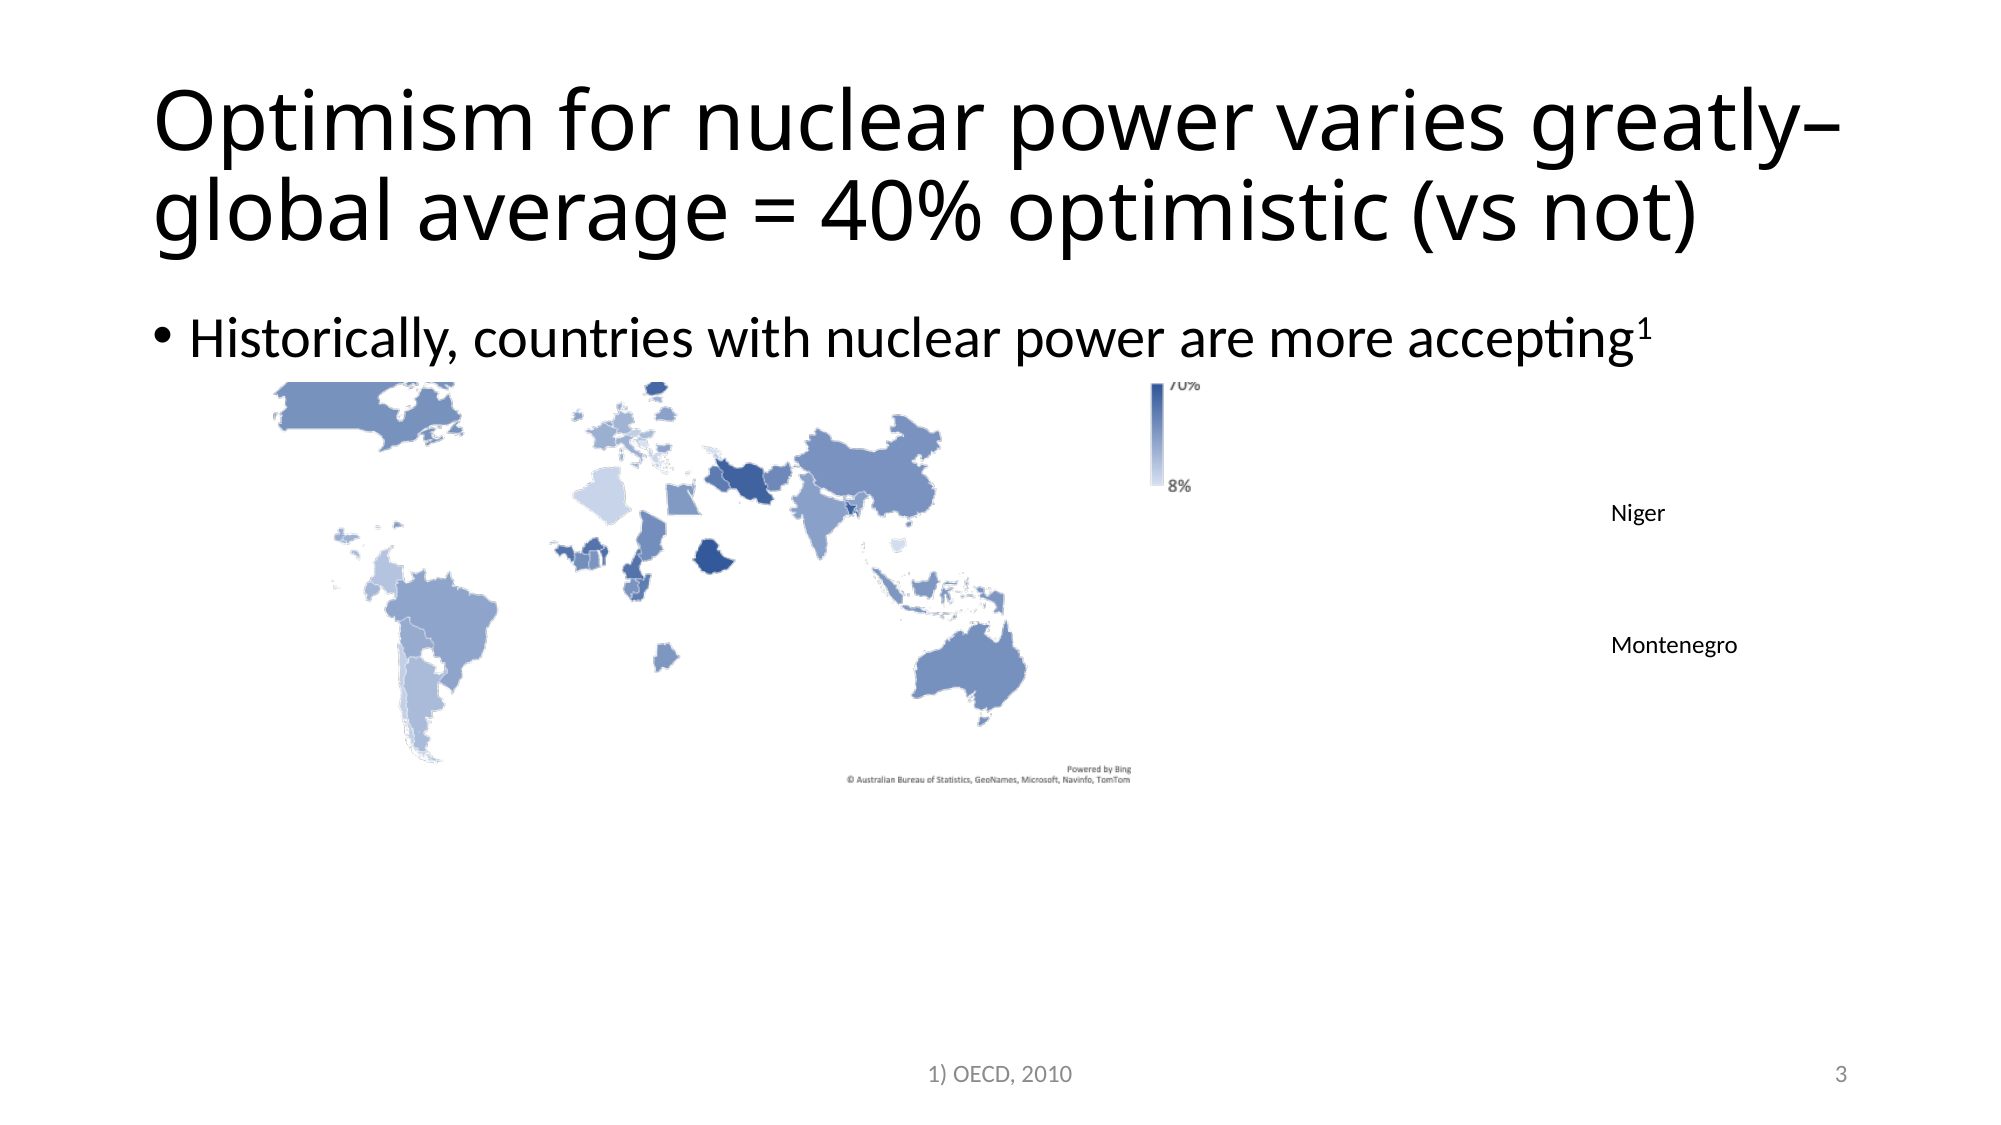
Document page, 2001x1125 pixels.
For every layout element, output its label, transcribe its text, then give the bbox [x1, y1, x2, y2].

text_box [1596, 488, 2000, 667]
picture [263, 382, 1737, 1062]
list Historically, countries with nuclear power are more accepting1 [137, 299, 1863, 1014]
title Optimism for nuclear power varies greatly– global average = 40% optimistic (vs not) [137, 59, 1863, 278]
footer 1) OECD, 2010 [662, 1062, 1338, 1103]
slide_number 3 [1412, 1042, 1863, 1103]
